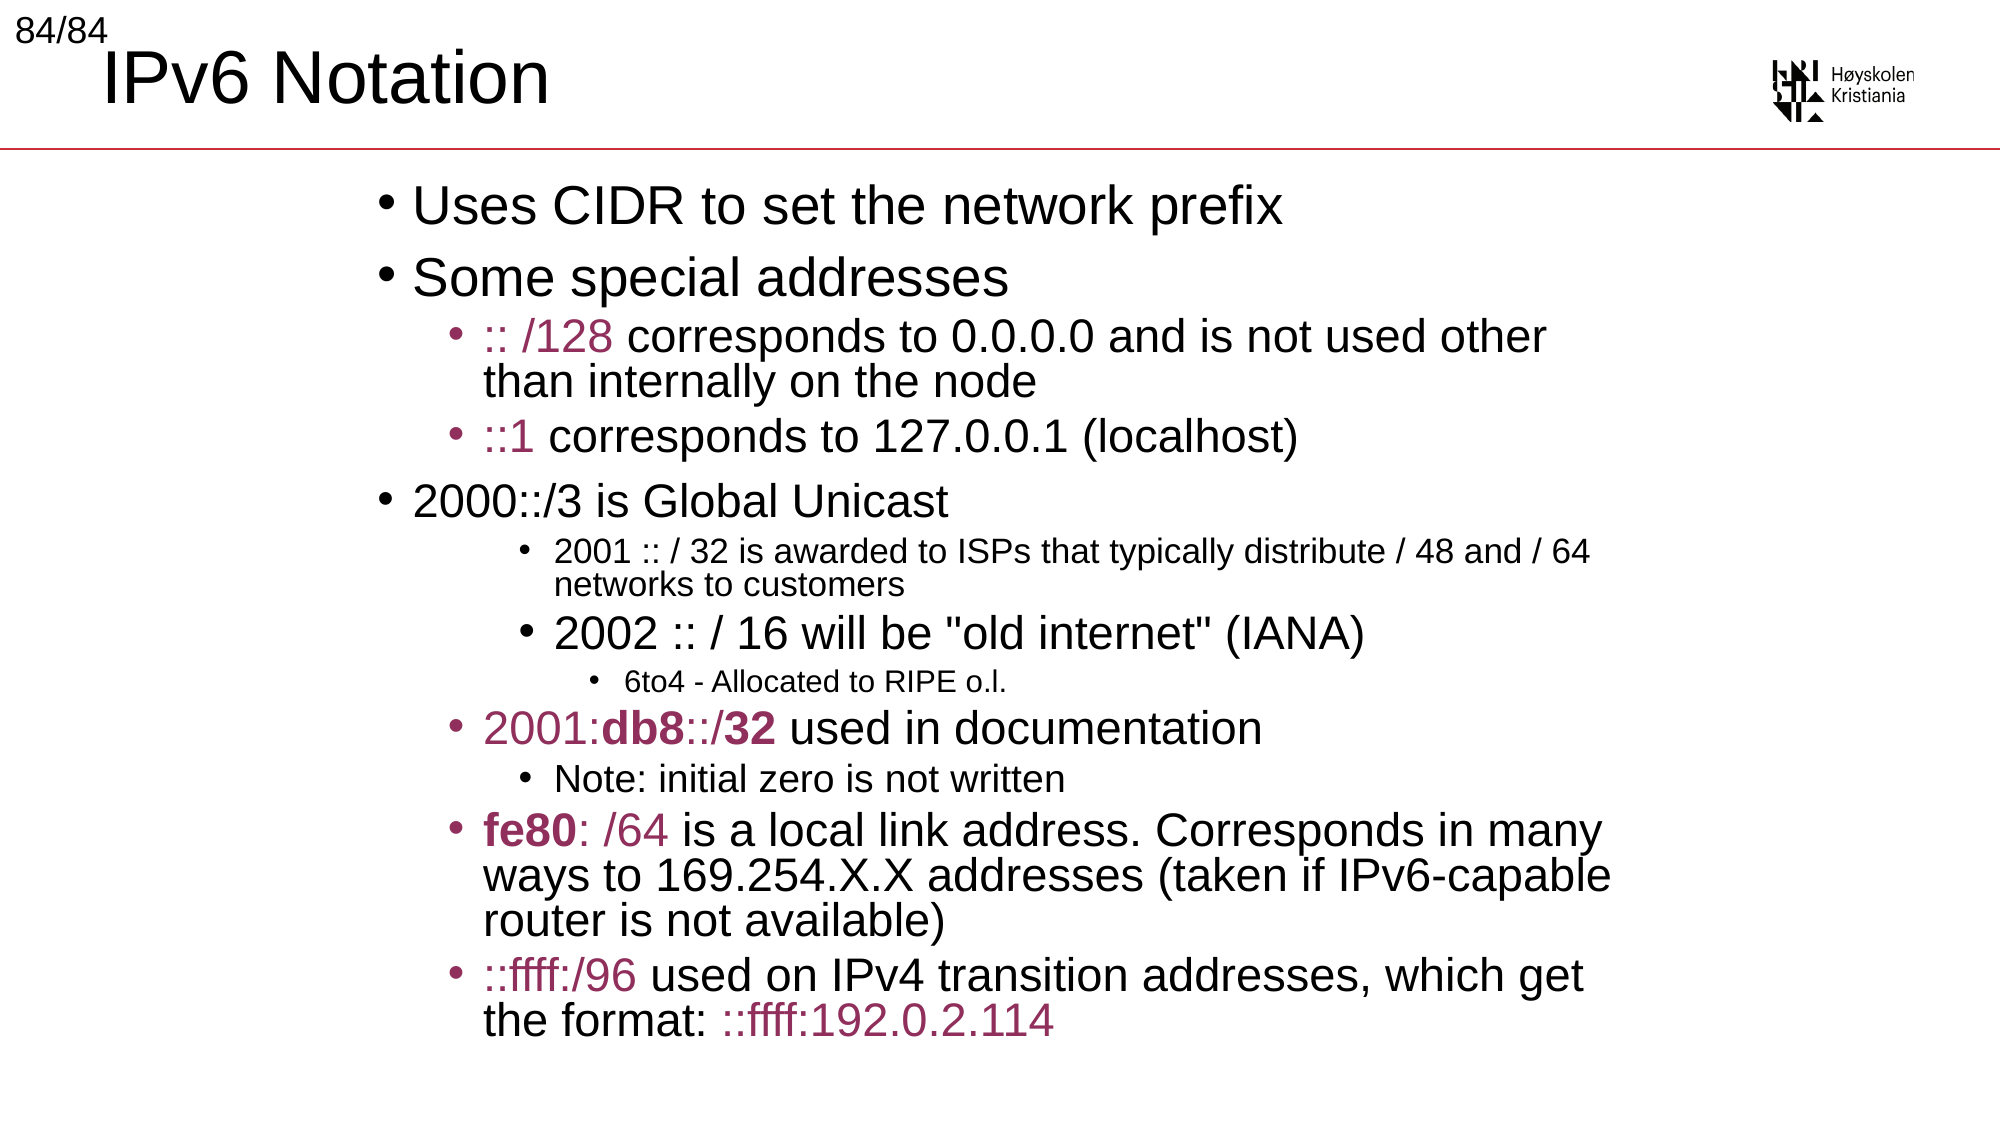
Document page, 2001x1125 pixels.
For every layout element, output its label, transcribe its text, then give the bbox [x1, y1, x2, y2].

slide_number 84/84 [0, 0, 208, 74]
list Uses CIDR to set the network prefix Some special addresses :: /128 corresponds to 0.0.0.0 and is not used other than internally on the node ::1 corresponds to 127.0.0.1 (localhost) 2000::/3 is Global Unicast 2001 :: / 32 is awarded to ISPs that typically distribute / 48 and / 64 networks to customers 2002 :: / 16 will be "old internet" (IANA) 6to4 - Allocated to RIPE o.l. 2001:db8::/32 used in documentation Note: initial zero is not written fe80: /64 is a local link address. Corresponds in many ways to 169.254.X.X addresses (taken if IPv6-capable router is not available) ::ffff:/96 used on IPv4 transition addresses, which get the format: ::ffff:192.0.2.114 [362, 174, 1638, 1059]
title IPv6 Notation [86, 30, 1887, 135]
